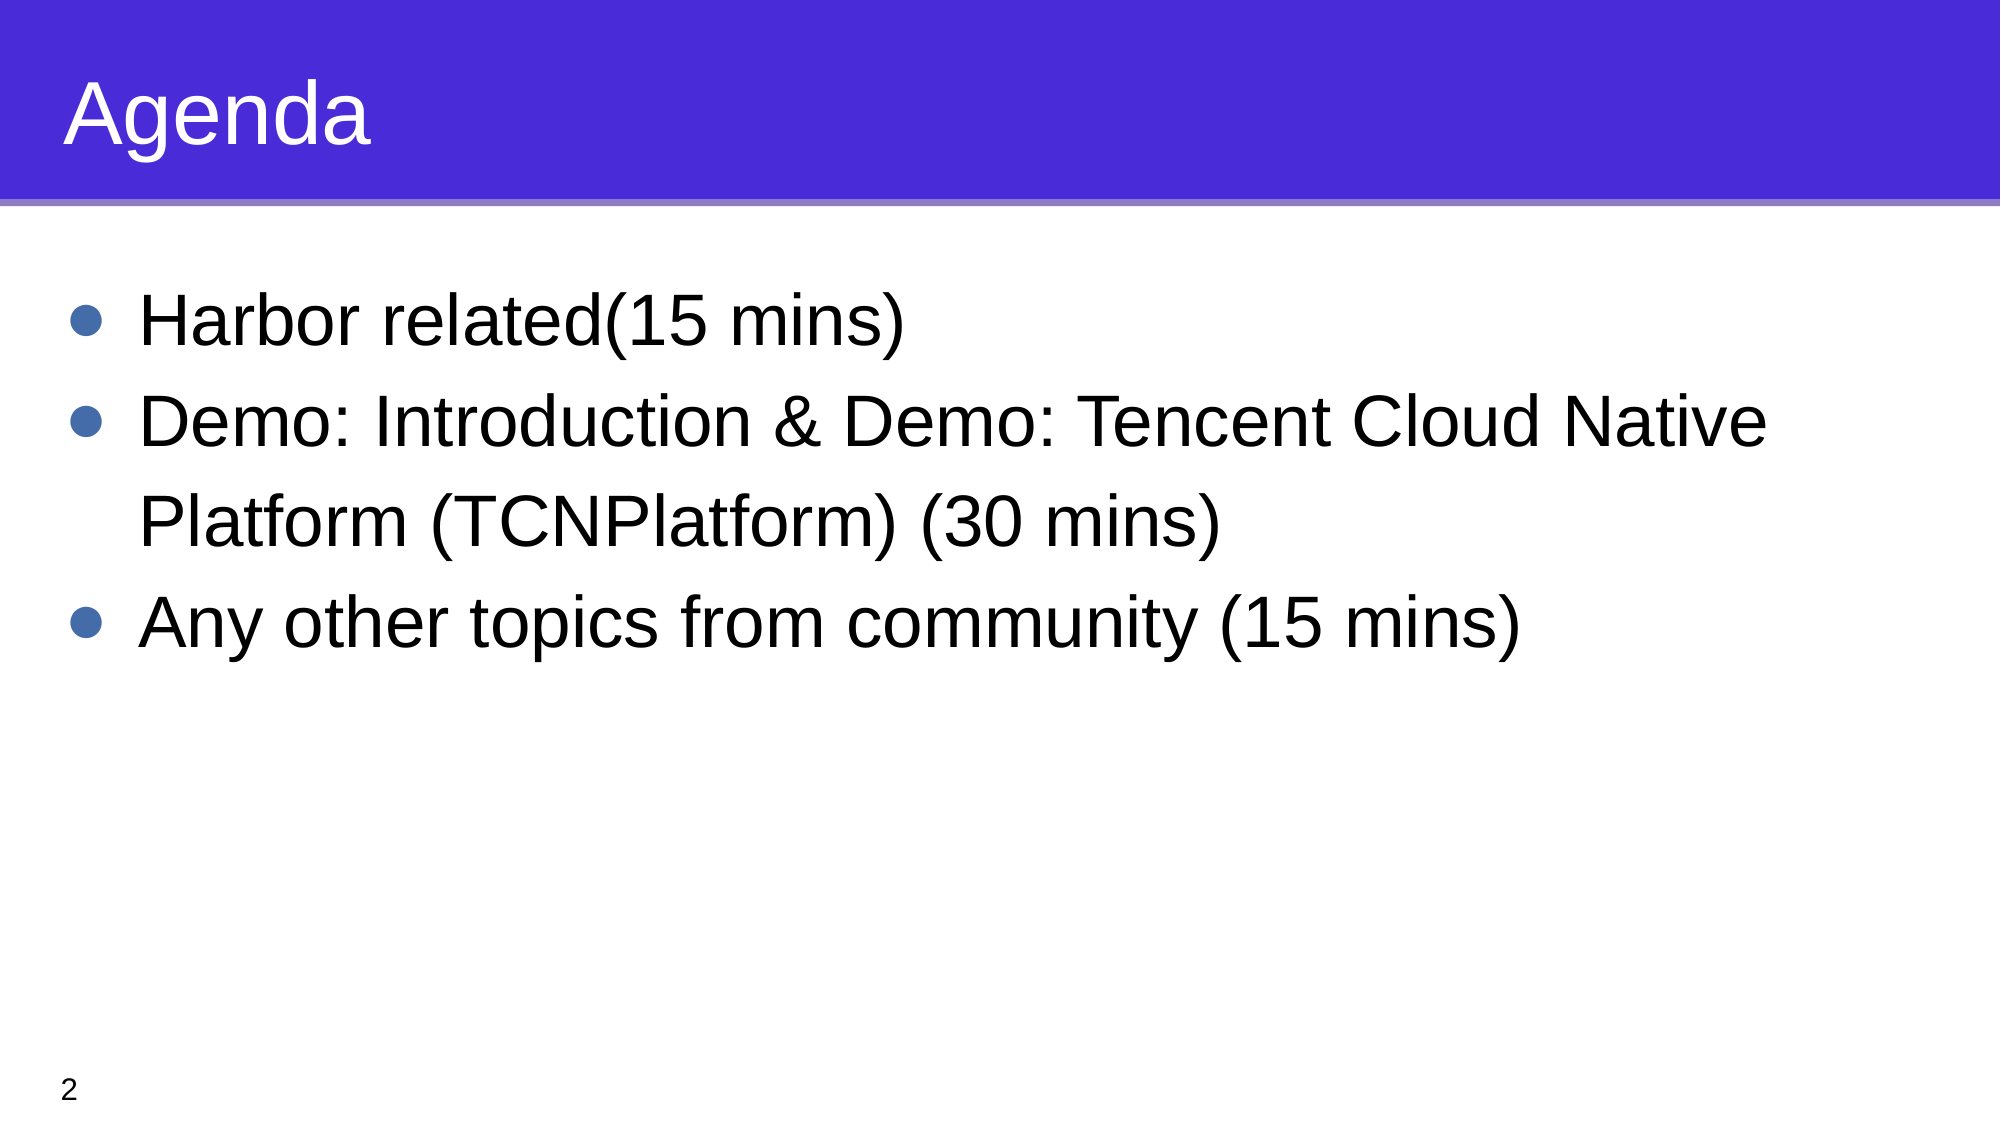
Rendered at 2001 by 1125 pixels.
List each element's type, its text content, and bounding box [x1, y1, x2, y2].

list Harbor related(15 mins) Demo: Introduction & Demo: Tencent Cloud Native Platform (TCNPlatform) (30 mins) Any other topics from community (15 mins) [43, 239, 1960, 987]
slide_number 2 [40, 1044, 161, 1125]
title Agenda [43, 34, 1907, 161]
